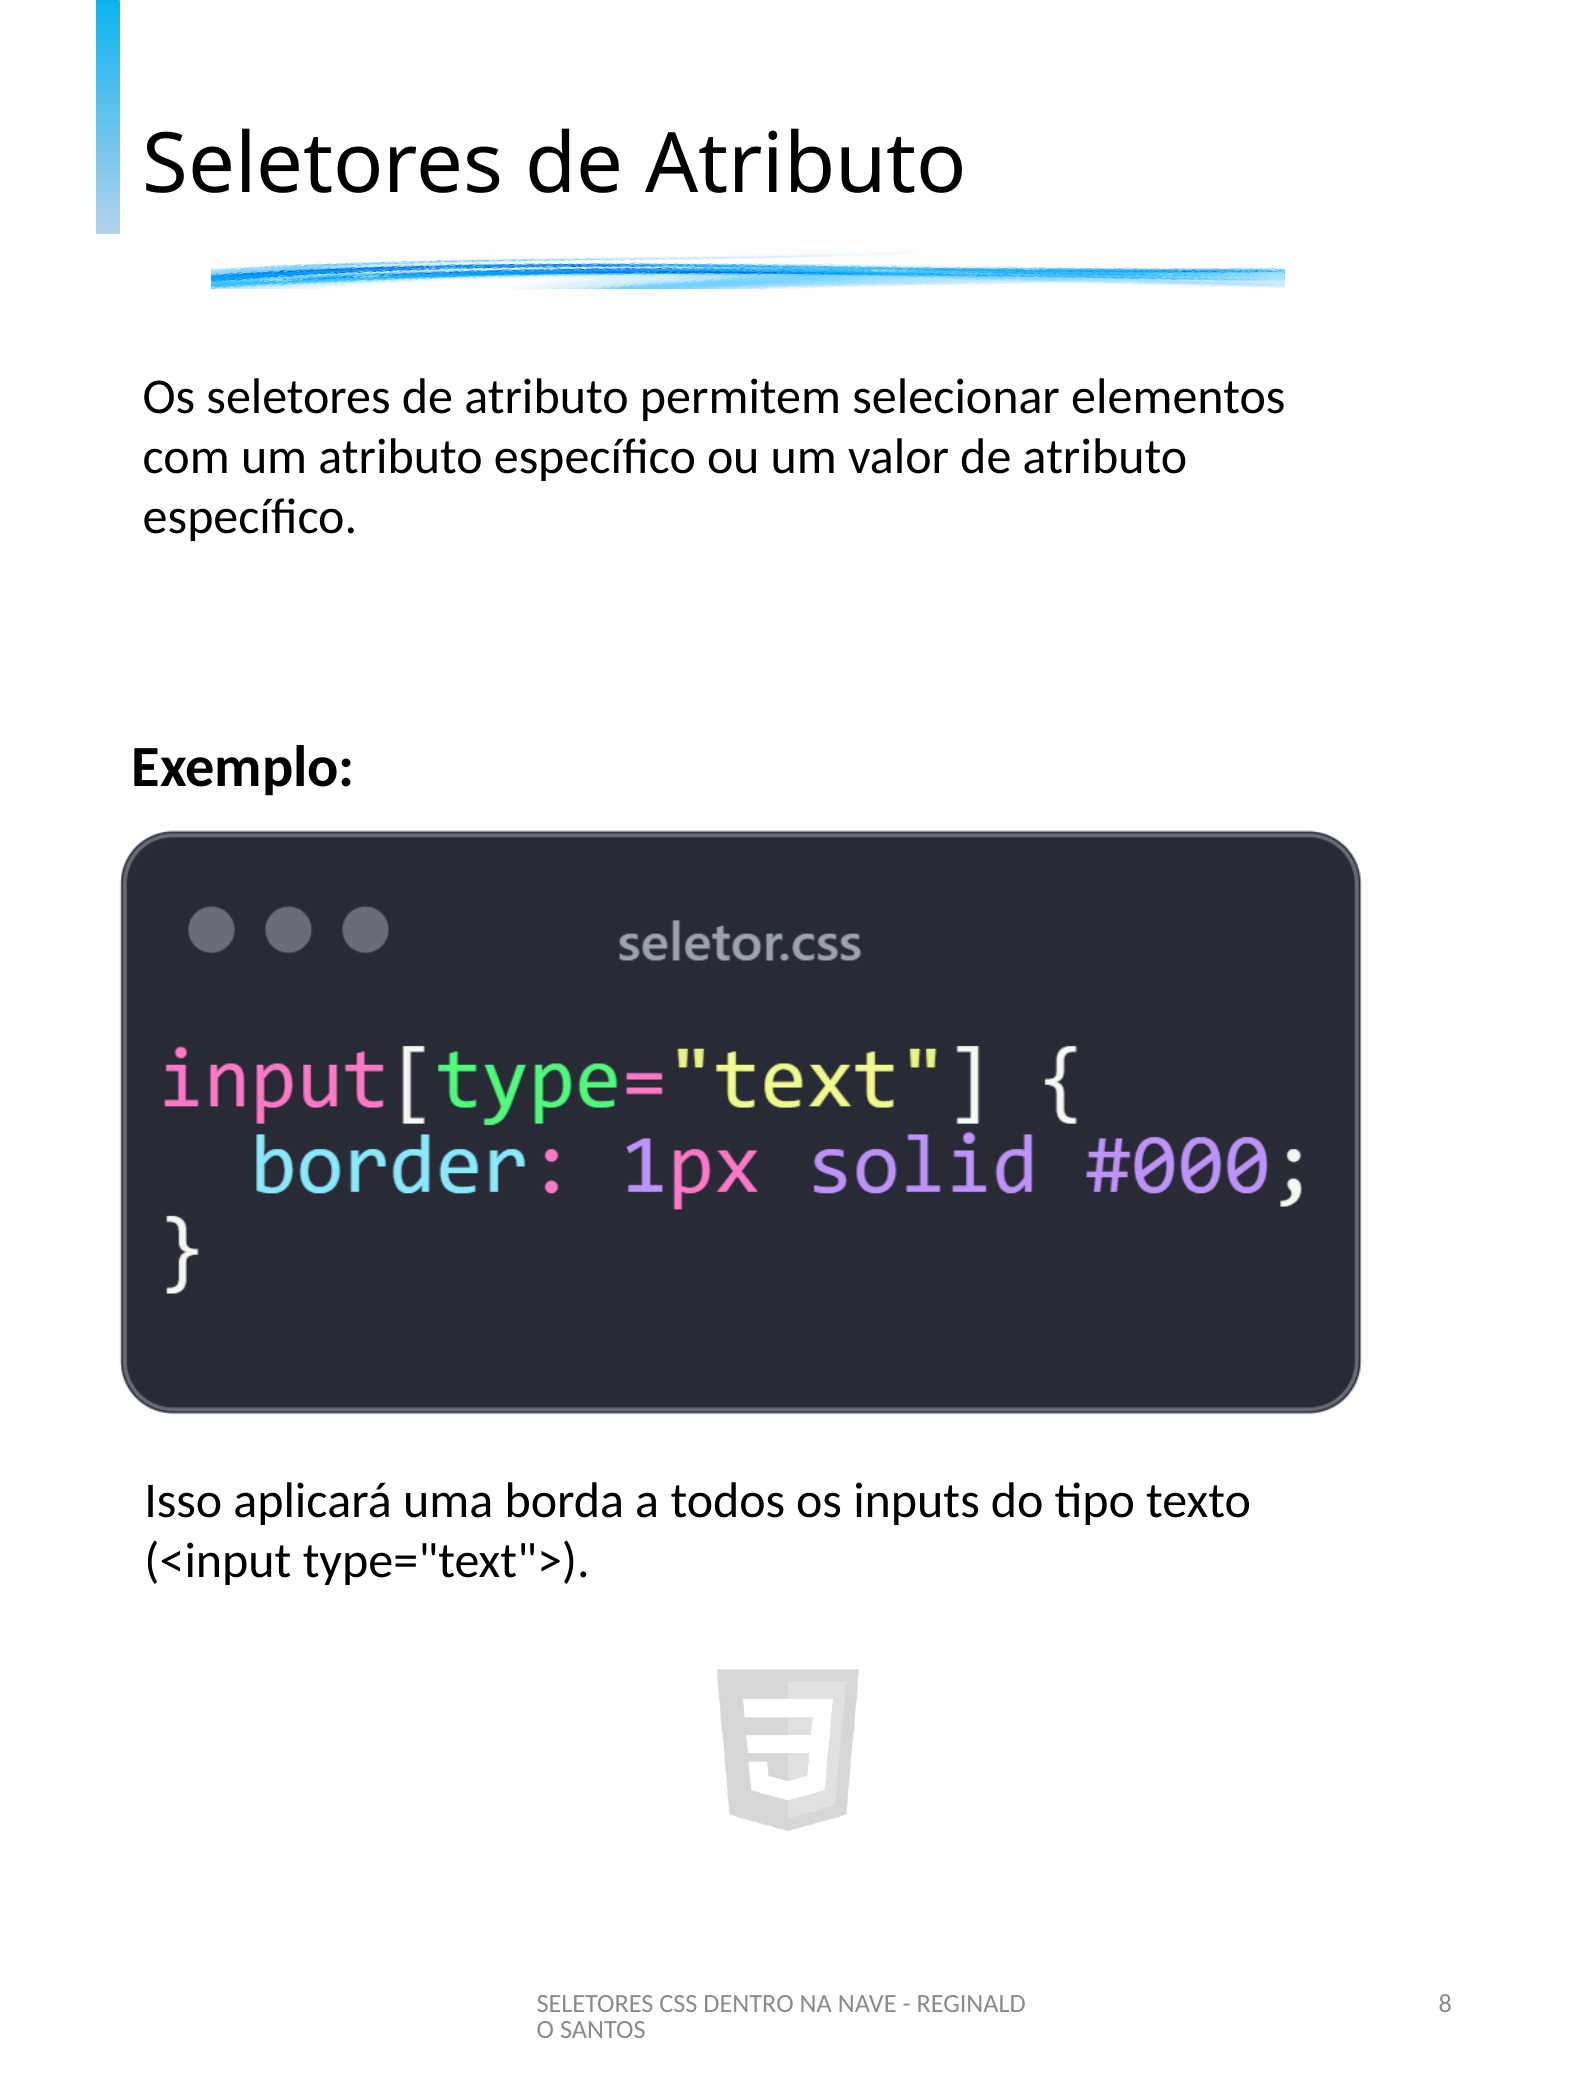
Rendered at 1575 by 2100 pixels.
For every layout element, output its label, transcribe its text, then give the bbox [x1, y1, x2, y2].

slide_number 8 [1112, 1946, 1467, 2059]
picture [594, 1667, 981, 1839]
text_box Isso aplicará uma borda a todos os inputs do tipo texto (<input type="text">). [129, 1564, 1346, 1595]
picture [0, 677, 1529, 1564]
footer SELETORES CSS DENTRO NA NAVE - REGINALDO SANTOS [521, 1946, 1054, 2059]
text_box Os seletores de atributo permitem selecionar elementos com um atributo específico ou um valor de atributo específico. [127, 356, 1345, 552]
picture [211, 222, 1285, 289]
text_box [95, 0, 121, 235]
text_box Seletores de Atributo [127, 101, 1378, 217]
